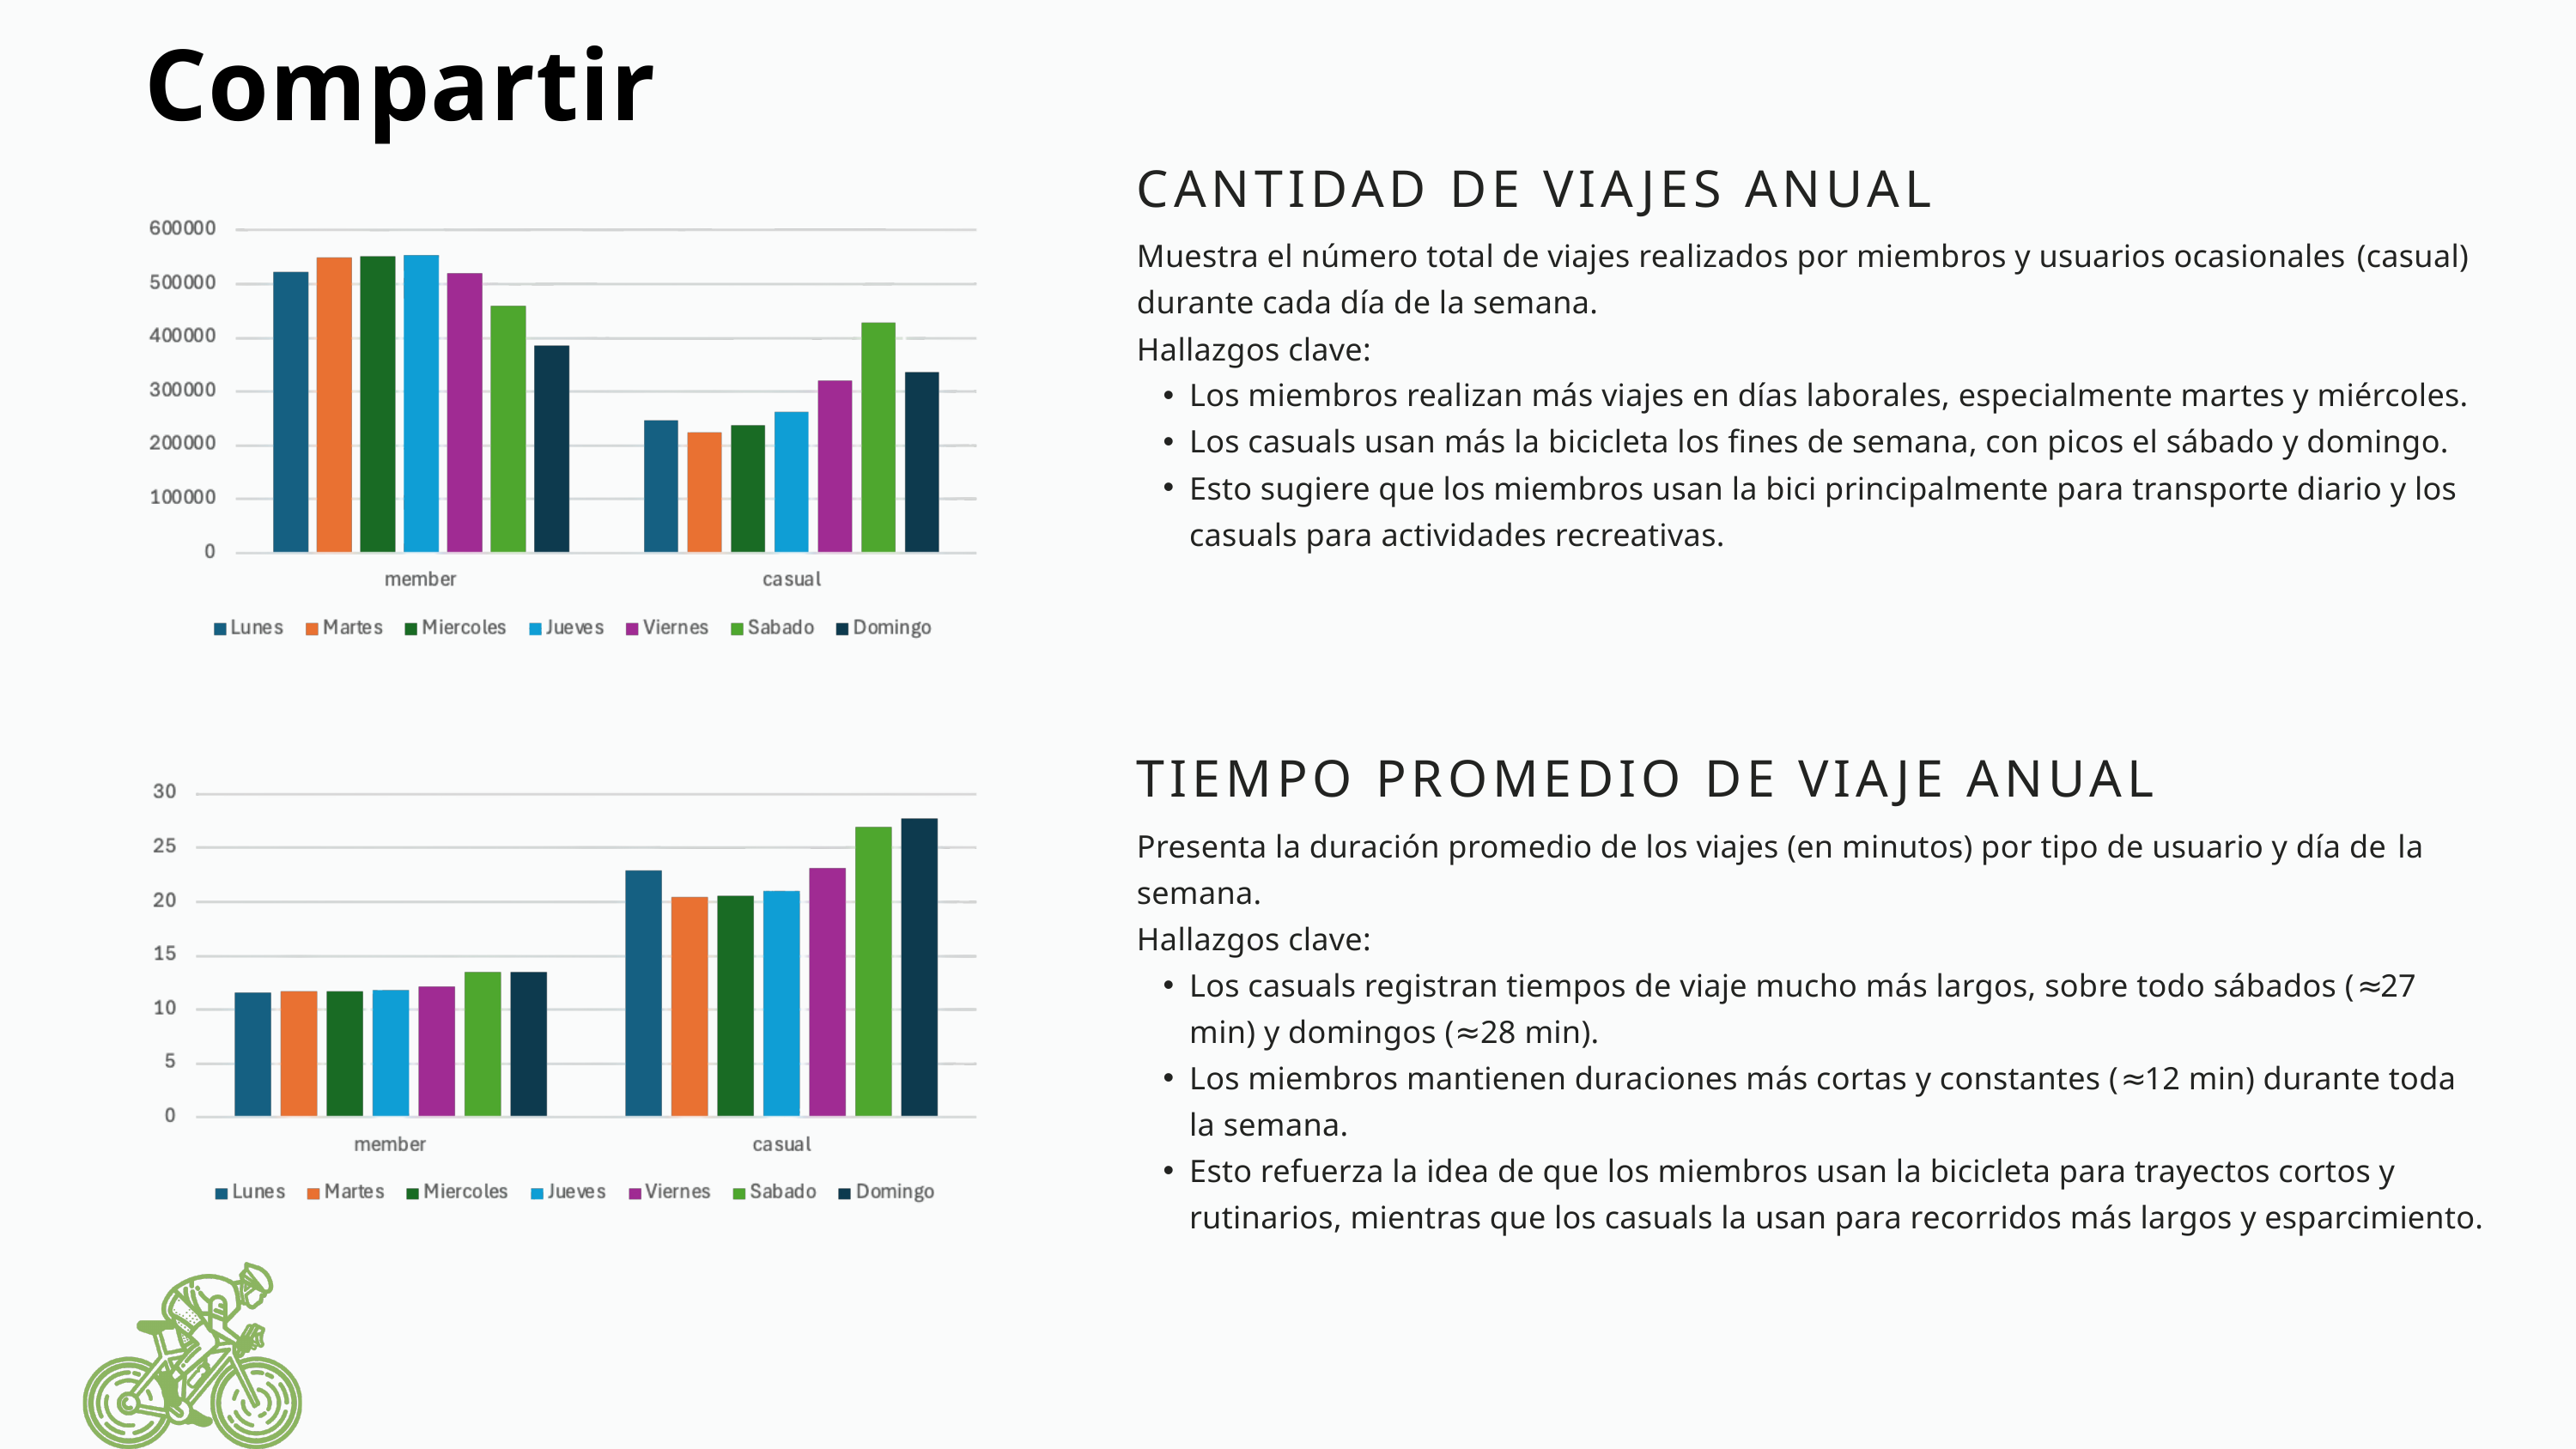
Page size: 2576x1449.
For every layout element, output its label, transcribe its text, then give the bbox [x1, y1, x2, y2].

text_box [144, 775, 993, 1210]
text_box [82, 1262, 302, 1449]
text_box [1136, 157, 2490, 687]
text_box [1136, 747, 2490, 1322]
text_box Compartir [144, 12, 762, 141]
text_box [144, 209, 993, 644]
